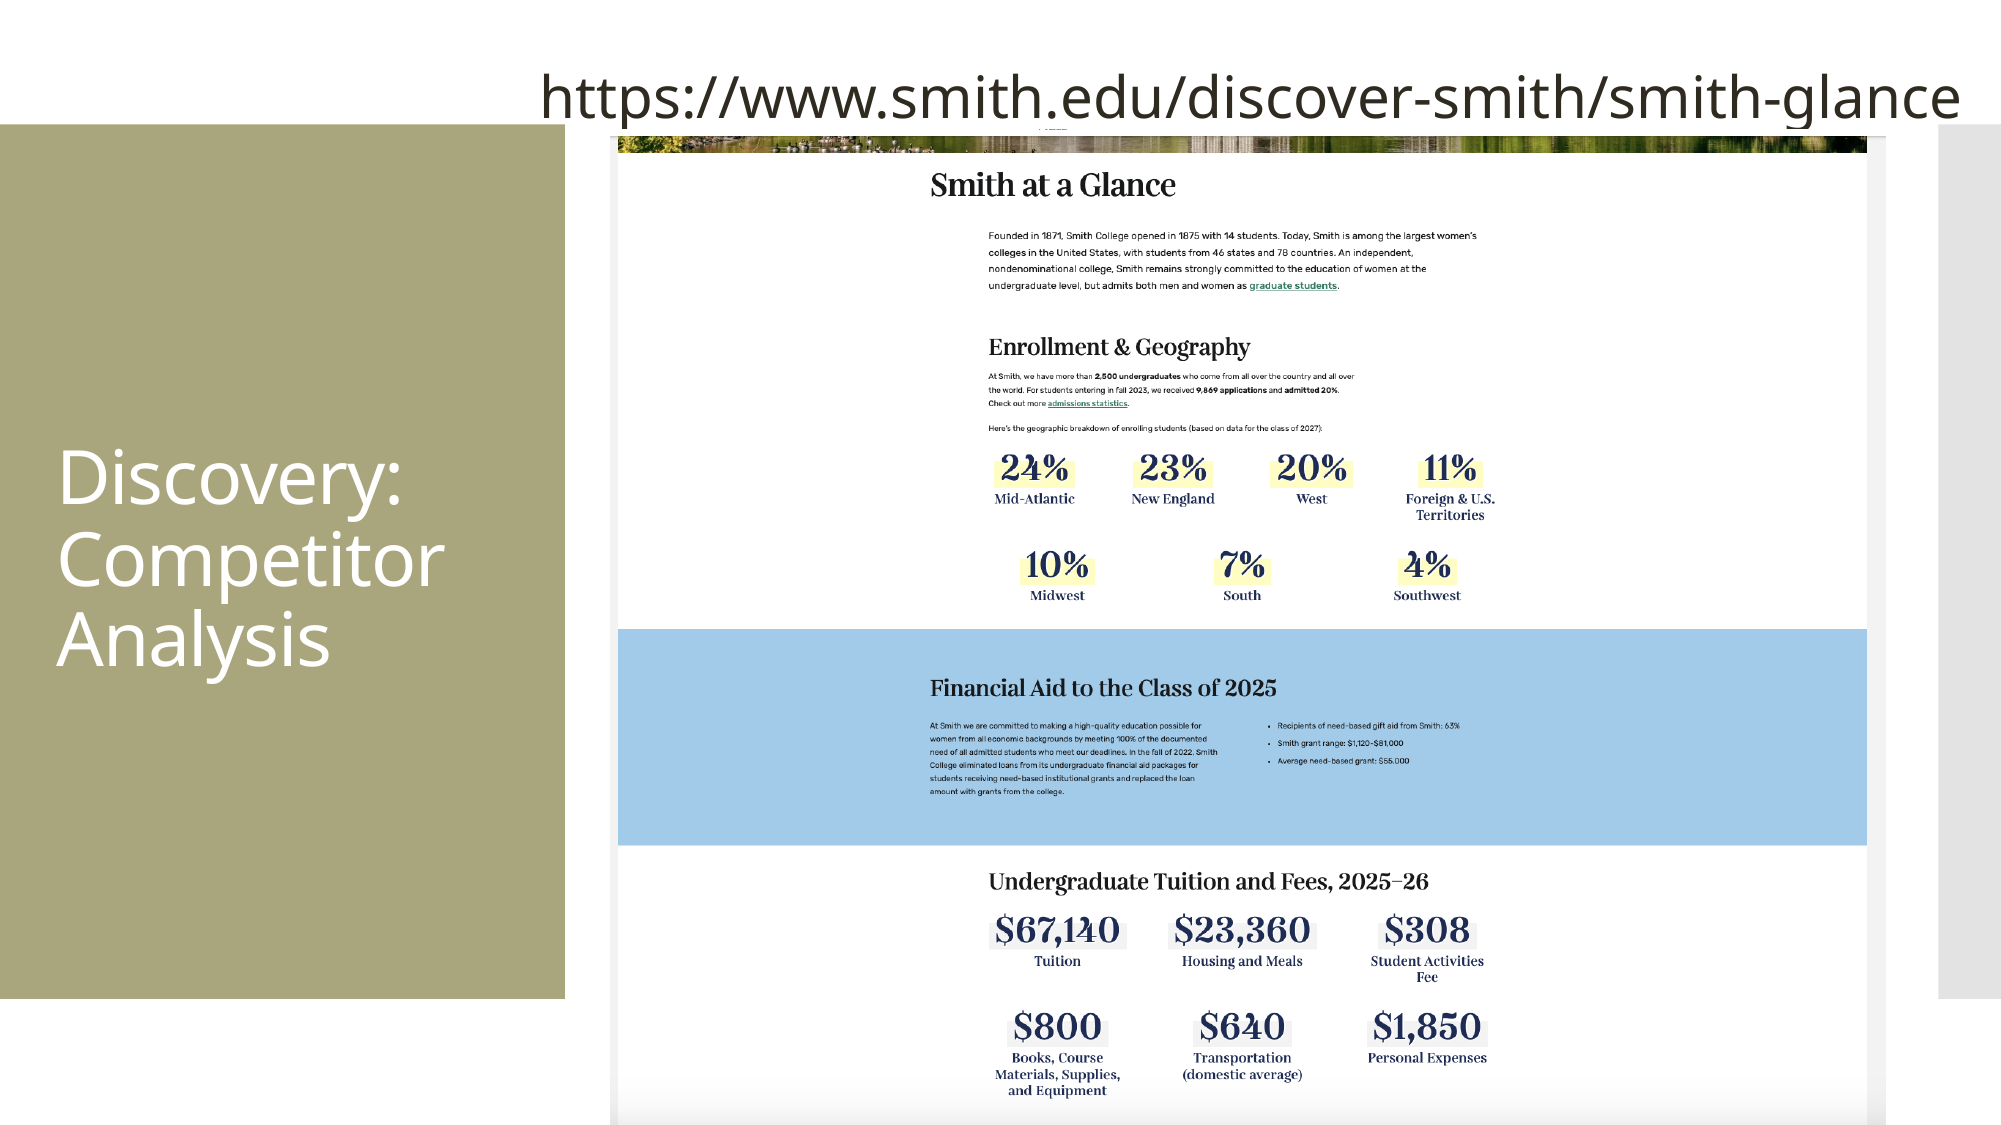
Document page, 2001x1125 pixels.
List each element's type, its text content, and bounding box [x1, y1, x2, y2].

picture [610, 129, 1887, 1125]
text_box https://www.smith.edu/discover-smith/smith-glance [524, 53, 1978, 139]
title Discovery: Competitor Analysis [41, 184, 525, 940]
